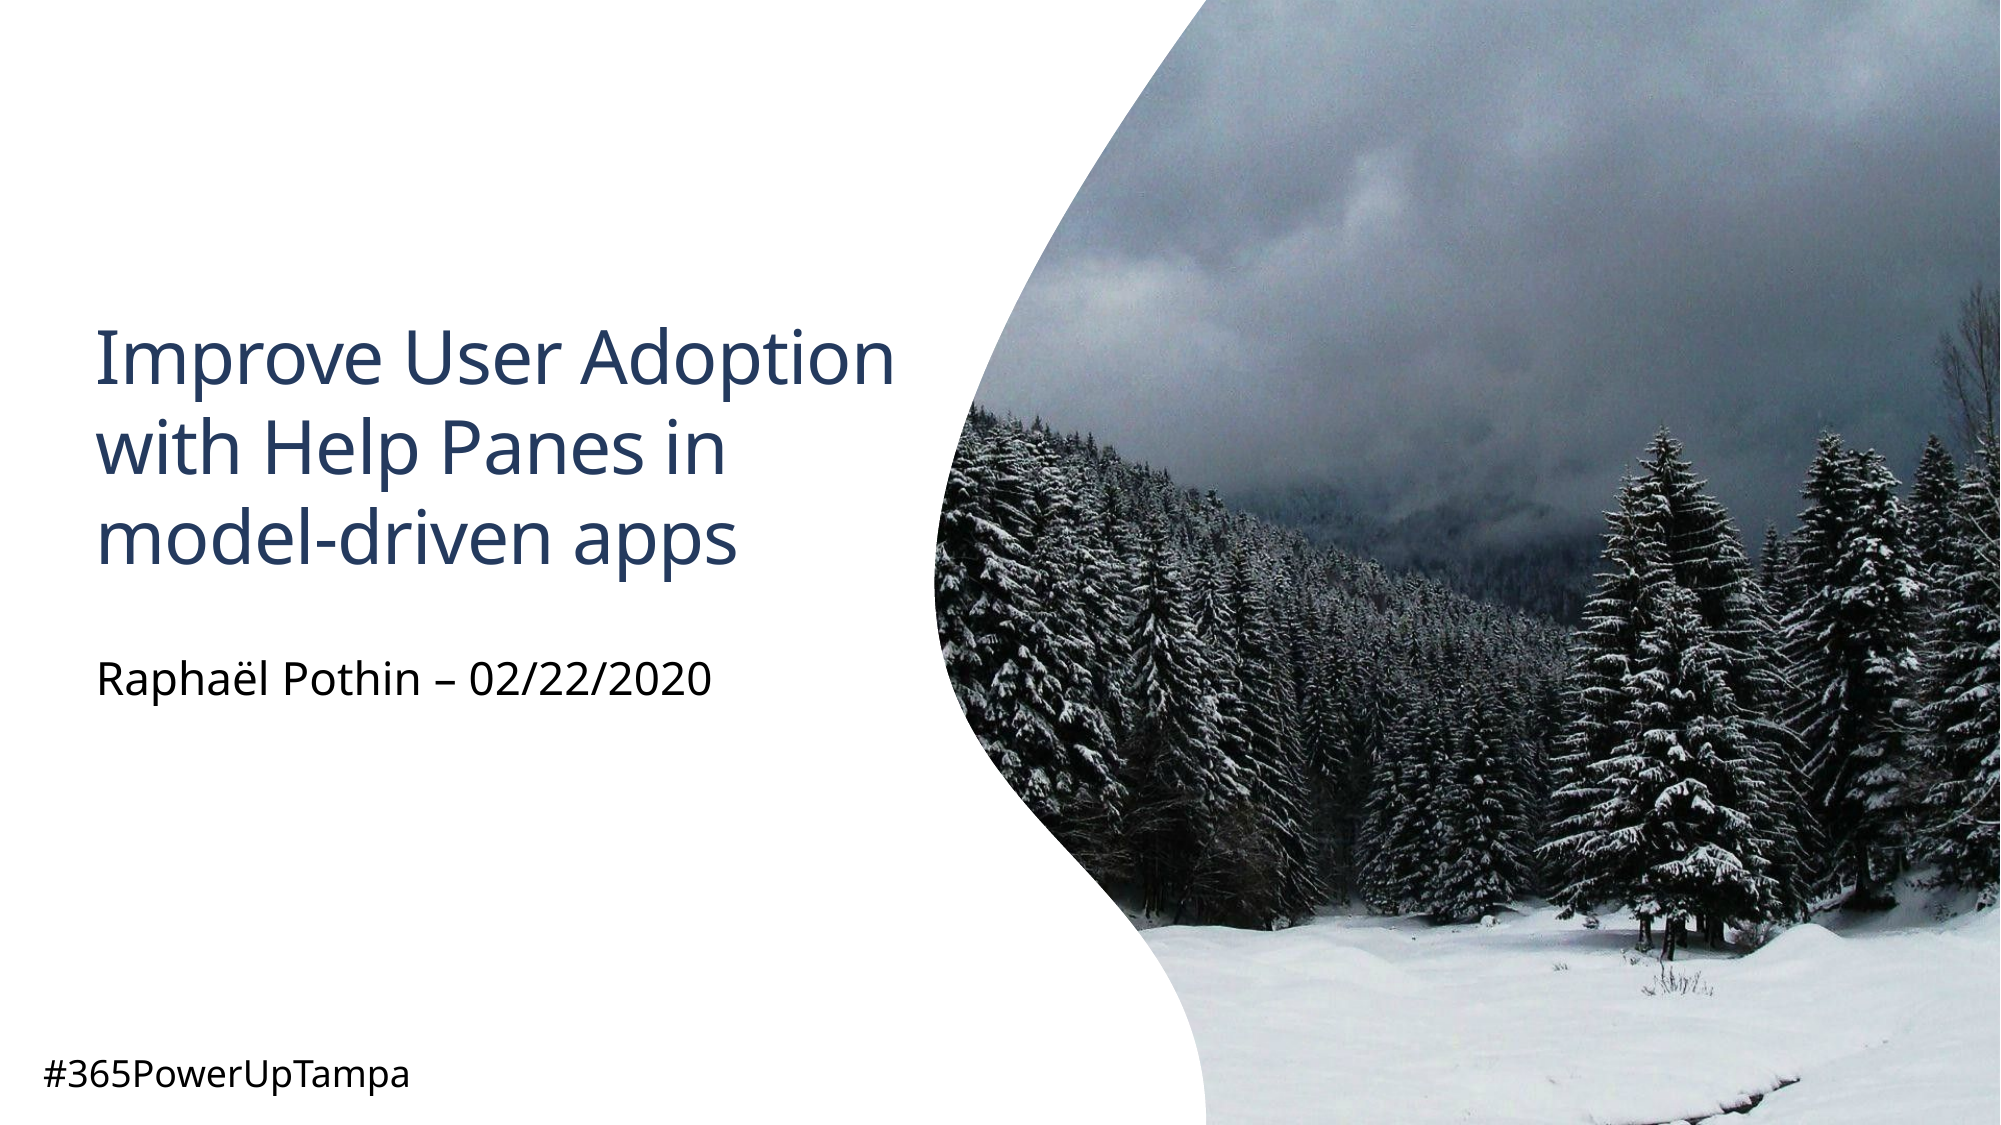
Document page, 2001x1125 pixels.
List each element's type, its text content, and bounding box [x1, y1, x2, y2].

picture [935, 0, 2000, 1125]
list Raphaël Pothin – 02/22/2020 [95, 650, 1000, 706]
title Improve User Adoption with Help Panes in model-driven apps [95, 307, 952, 580]
